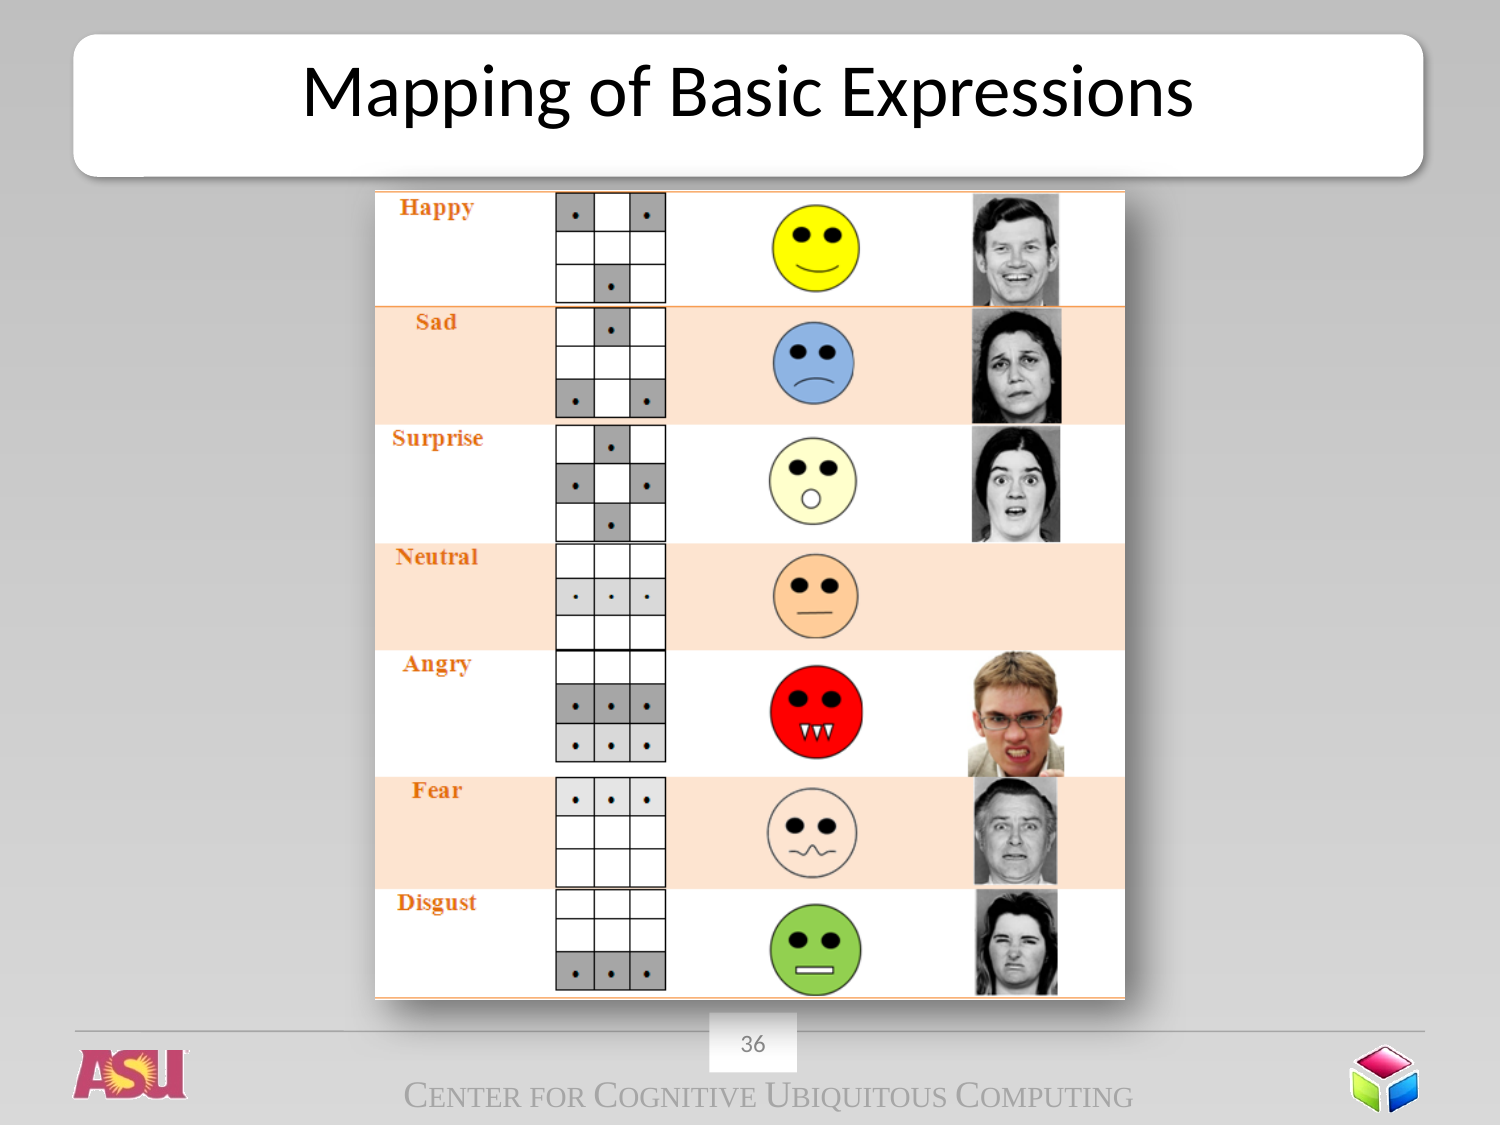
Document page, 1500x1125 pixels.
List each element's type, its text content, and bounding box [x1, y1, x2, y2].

picture [374, 190, 1126, 1001]
title Mapping of Basic Expressions [73, 34, 1424, 177]
slide_number 36 [709, 1048, 797, 1073]
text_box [59, 1050, 200, 1100]
